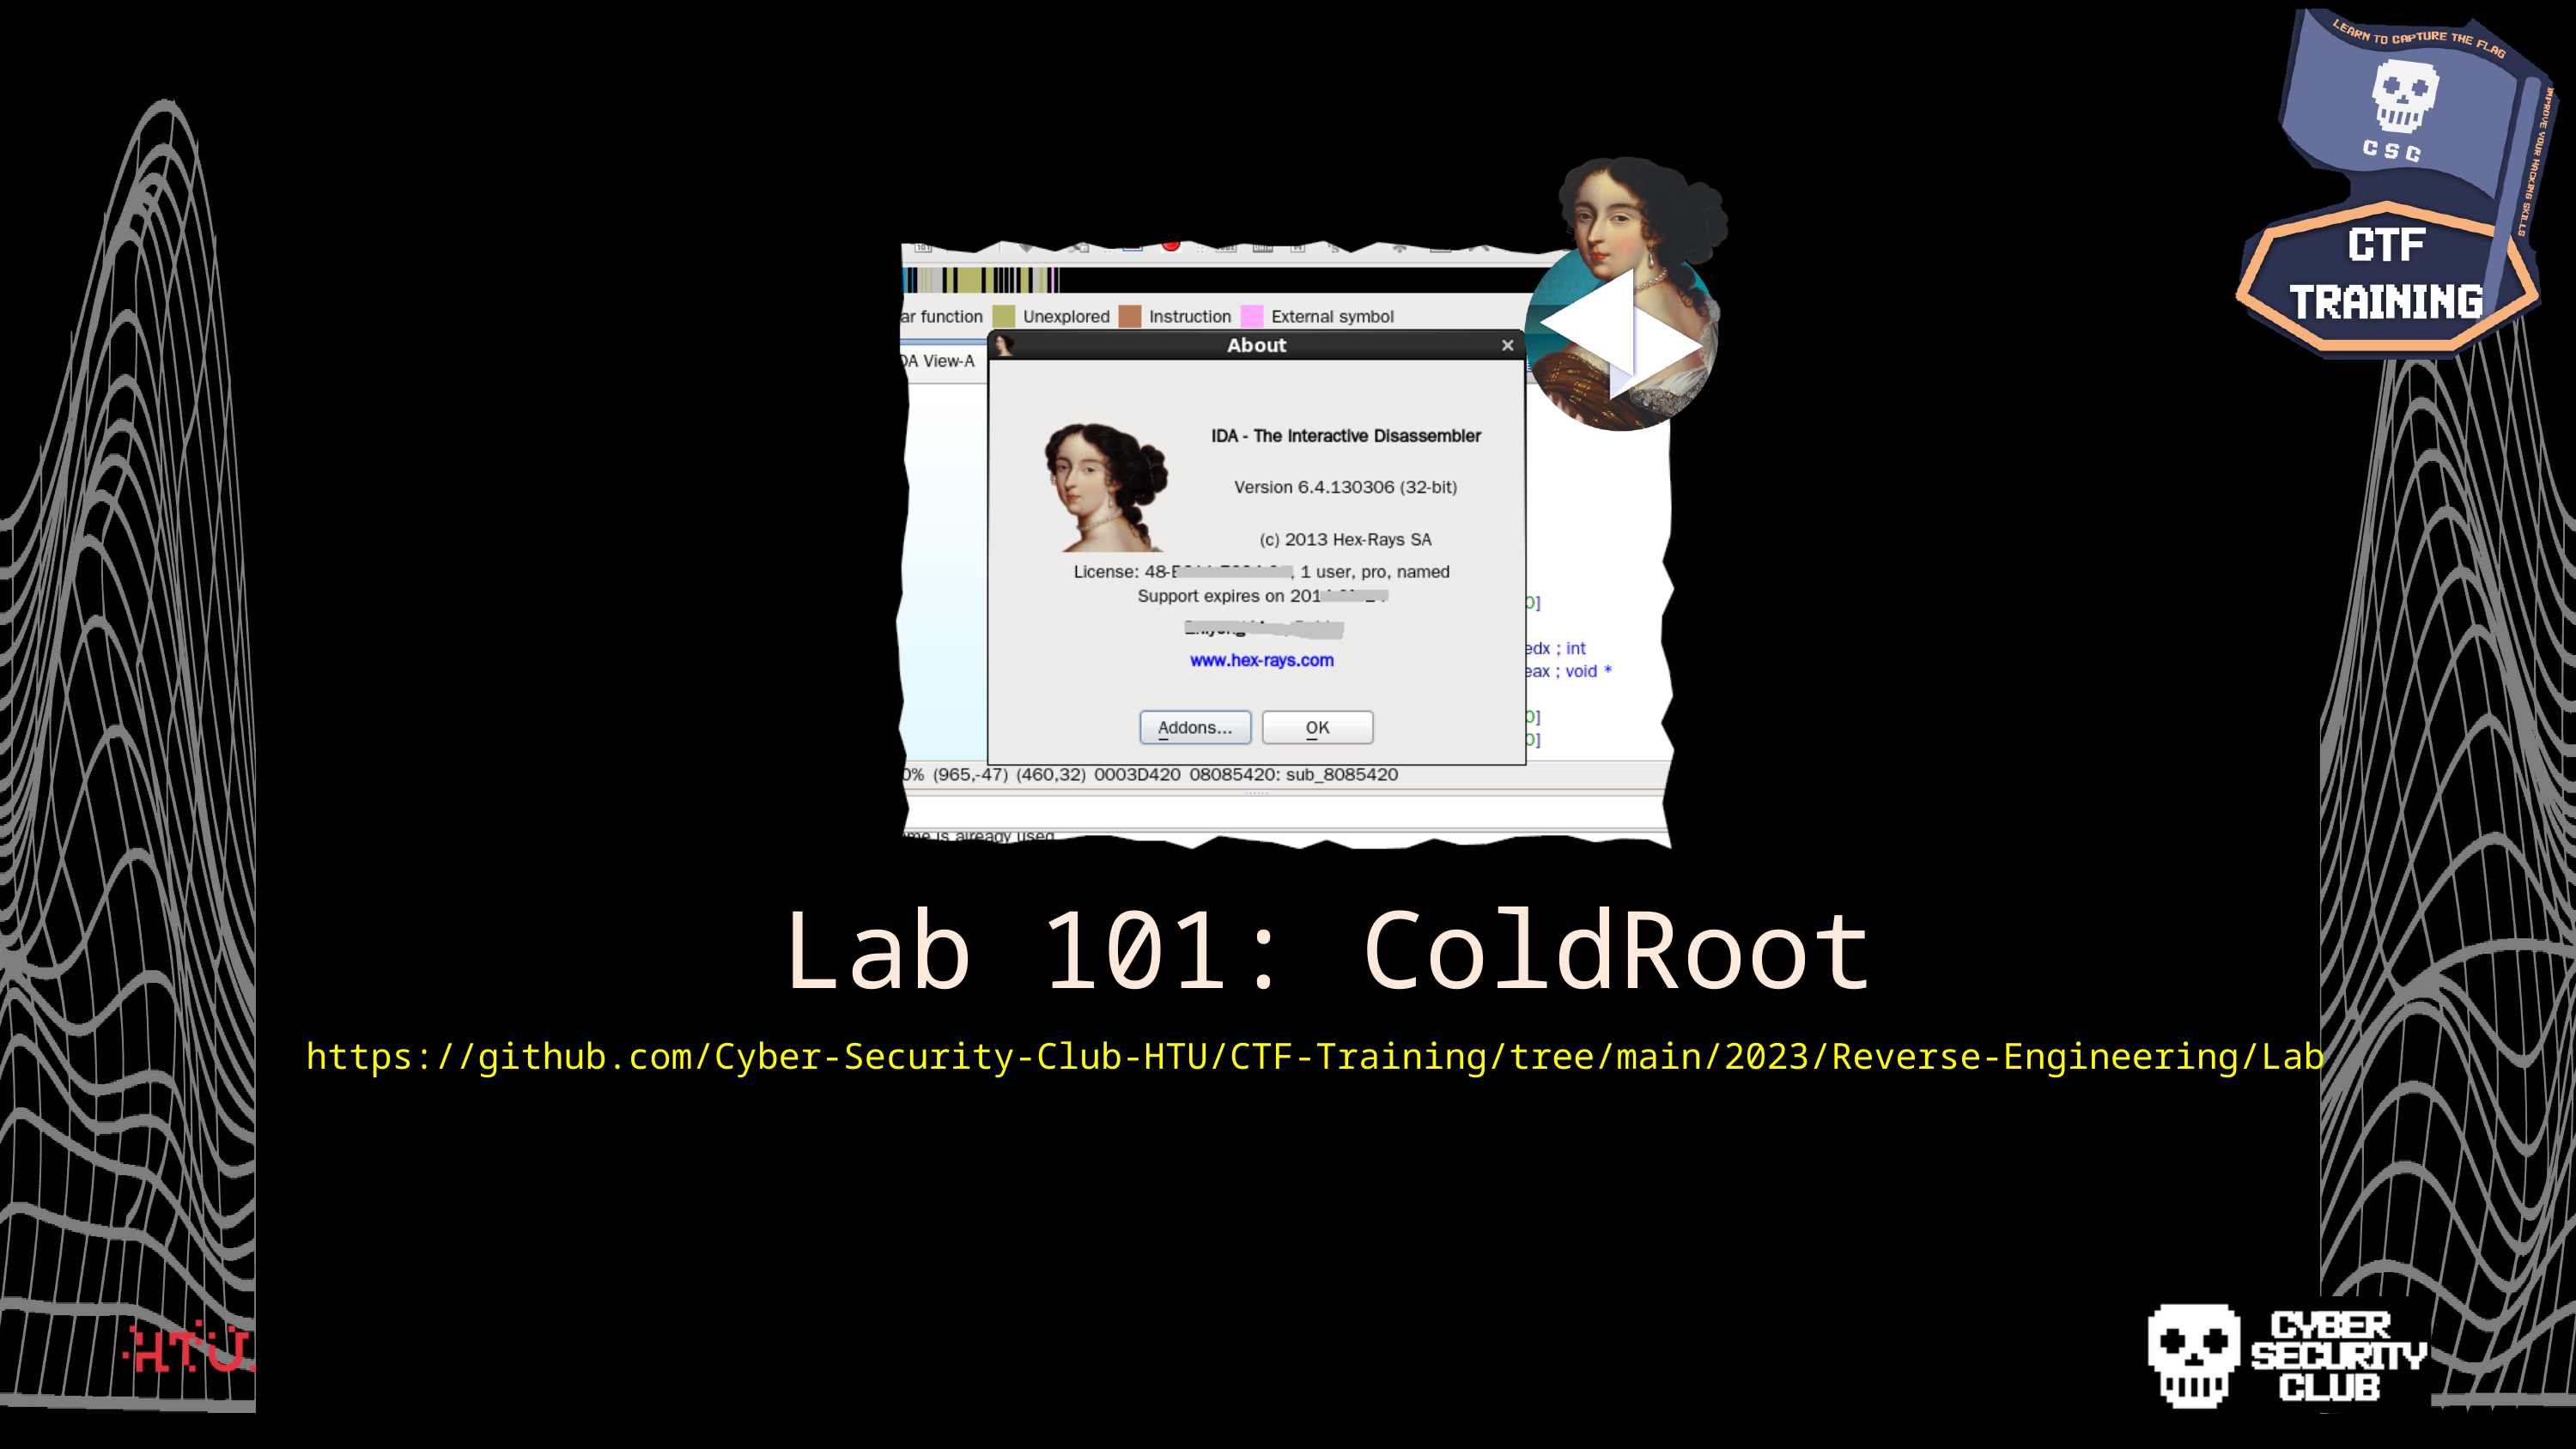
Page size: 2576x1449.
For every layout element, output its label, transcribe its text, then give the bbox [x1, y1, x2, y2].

text_box [2140, 1296, 2432, 1414]
picture [885, 150, 1798, 866]
text_box [2319, 33, 2576, 1414]
text_box Lab 101: ColdRoot [768, 874, 2008, 1016]
picture [2210, 0, 2572, 361]
text_box [0, 33, 257, 1413]
text_box [122, 1279, 257, 1414]
text_box https://github.com/Cyber-Security-Club-HTU/CTF-Training/tree/main/2023/Reverse-Engineering/Lab [293, 1027, 2483, 1082]
